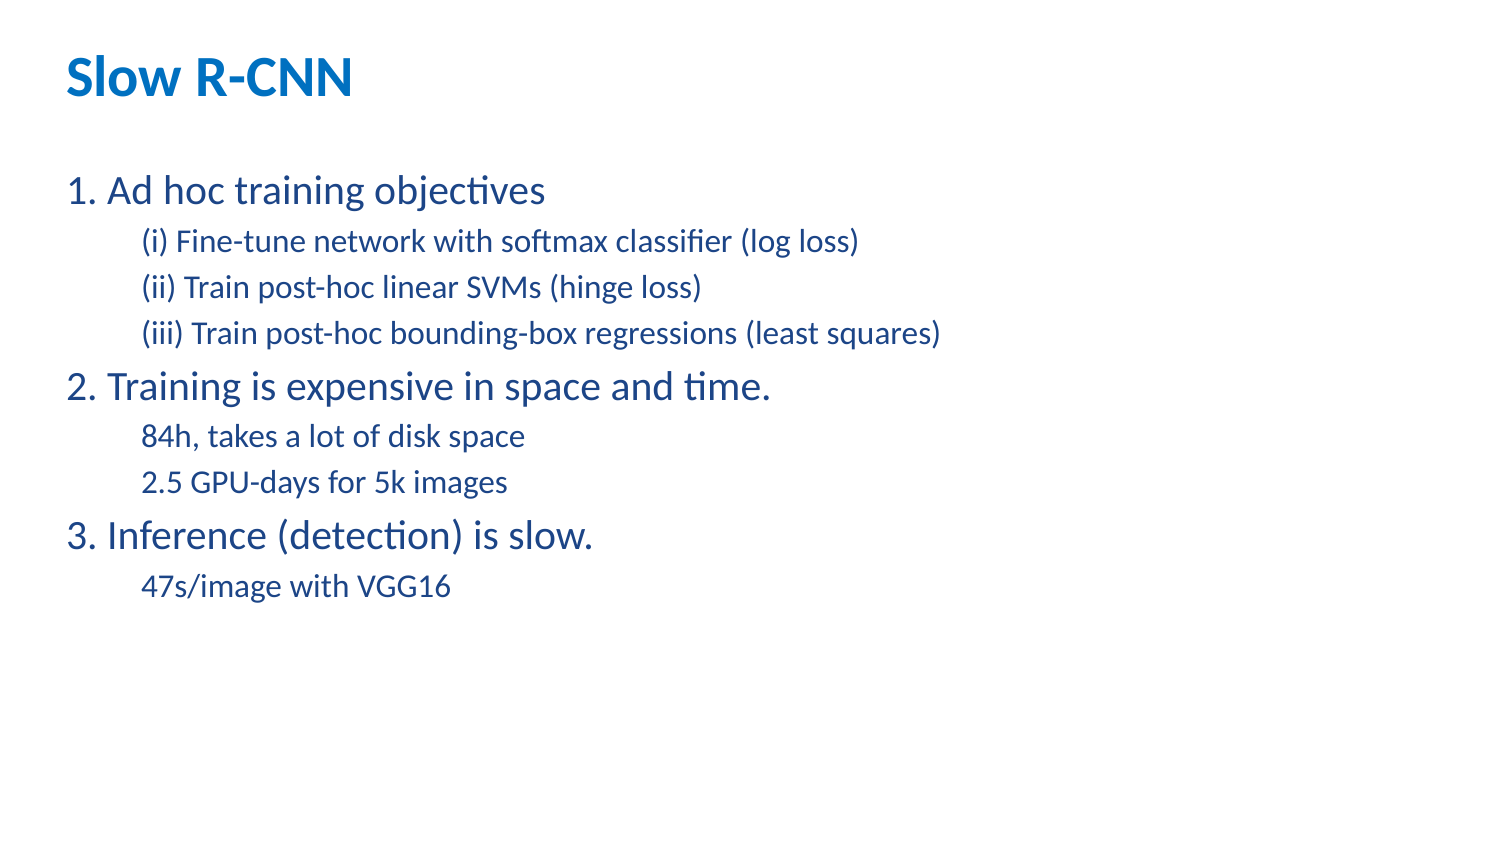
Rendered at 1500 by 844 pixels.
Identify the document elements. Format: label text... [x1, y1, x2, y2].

list 1. Ad hoc training objectives (i) Fine-tune network with softmax classifier (log loss) (ii) Train post-hoc linear SVMs (hinge loss) (iii) Train post-hoc bounding-box regressions (least squares) 2. Training is expensive in space and time. 84h, takes a lot of disk space 2.5 GPU-days for 5k images 3. Inference (detection) is slow. 47s/image with VGG16 [51, 140, 1449, 817]
title Slow R-CNN [51, 22, 1449, 140]
